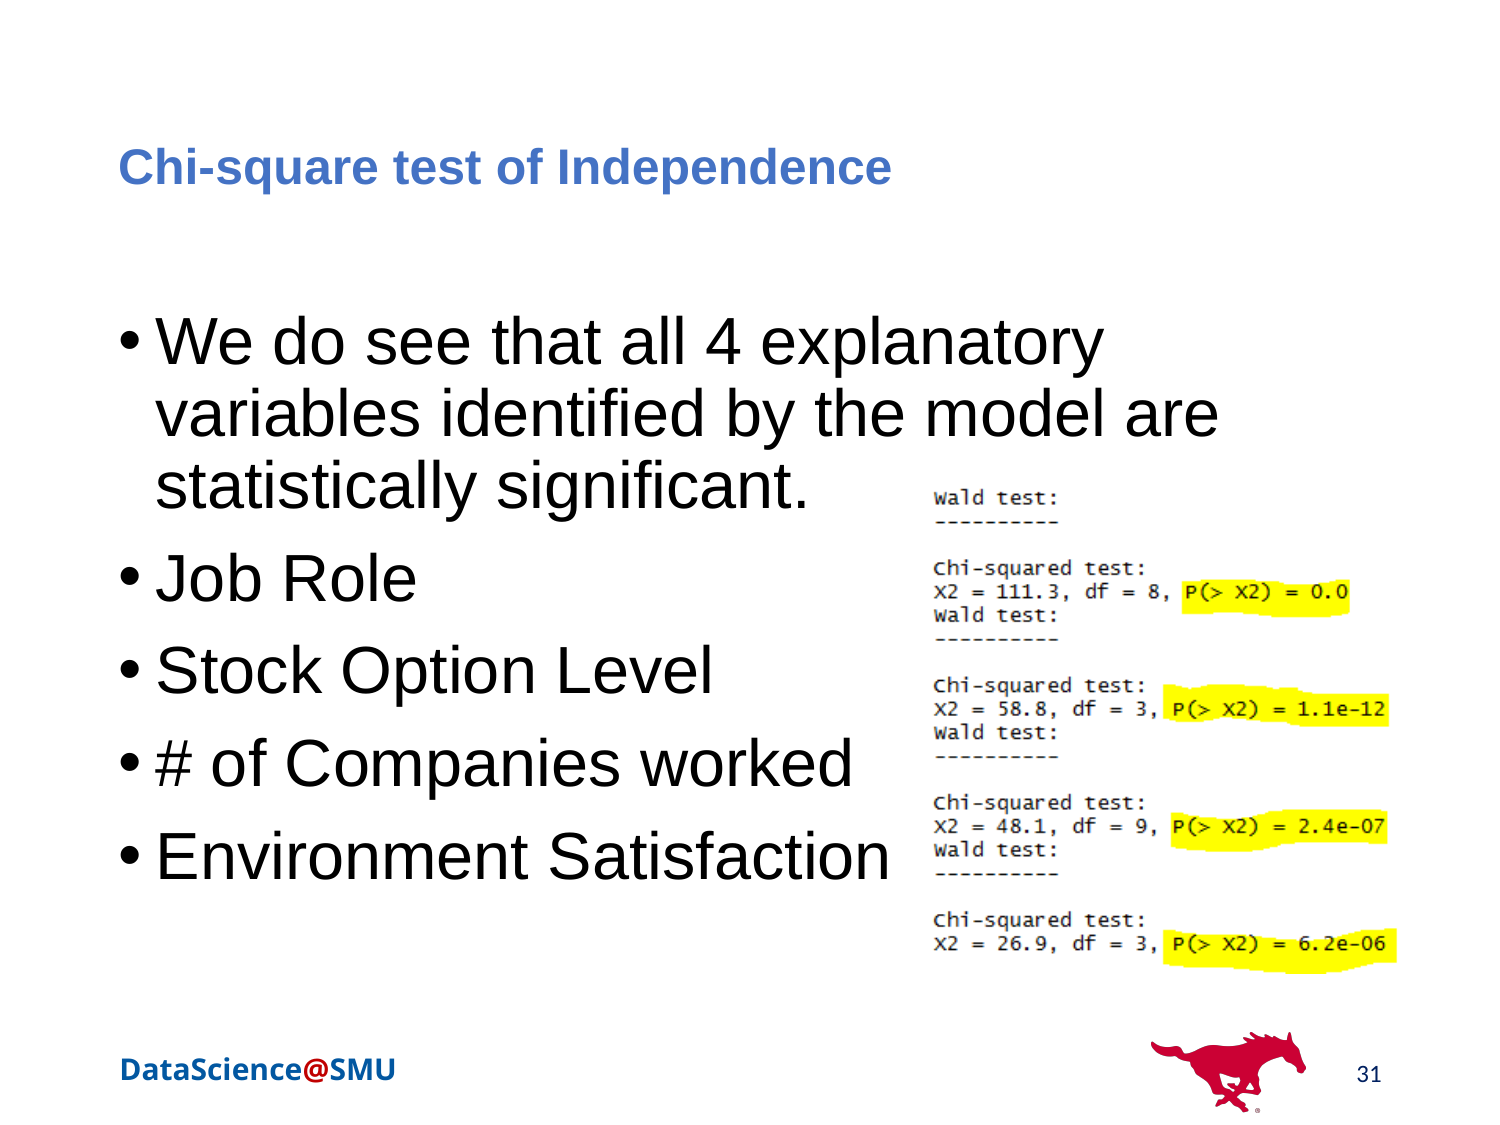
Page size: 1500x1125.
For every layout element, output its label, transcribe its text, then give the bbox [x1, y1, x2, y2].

slide_number 31 [1059, 1042, 1397, 1103]
list We do see that all 4 explanatory variables identified by the model are statistically significant. Job Role Stock Option Level # of Companies worked Environment Satisfaction [103, 299, 1397, 1014]
title Chi-square test of Independence [103, 59, 1397, 278]
picture [1151, 1032, 1306, 1042]
picture [925, 472, 1430, 975]
picture [1151, 1103, 1306, 1113]
